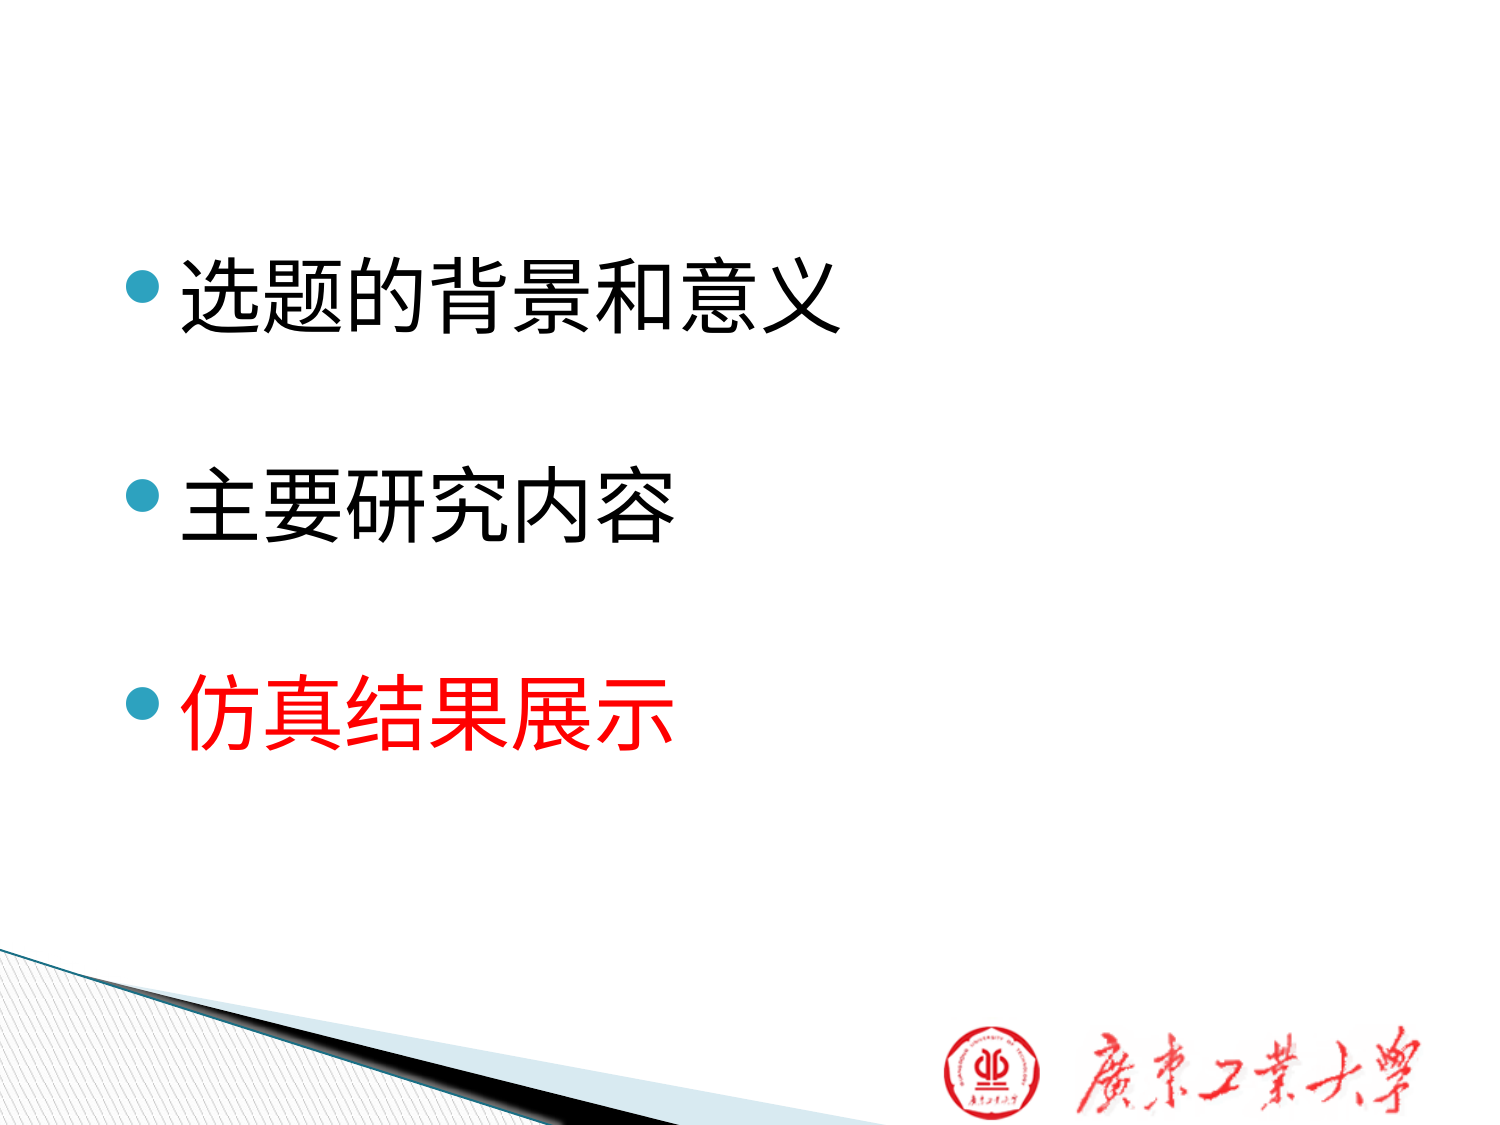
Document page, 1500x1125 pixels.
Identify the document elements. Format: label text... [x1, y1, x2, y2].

list 选题的背景和意义 主要研究内容 仿真结果展示 [88, 137, 1439, 975]
picture [921, 1017, 1439, 1125]
